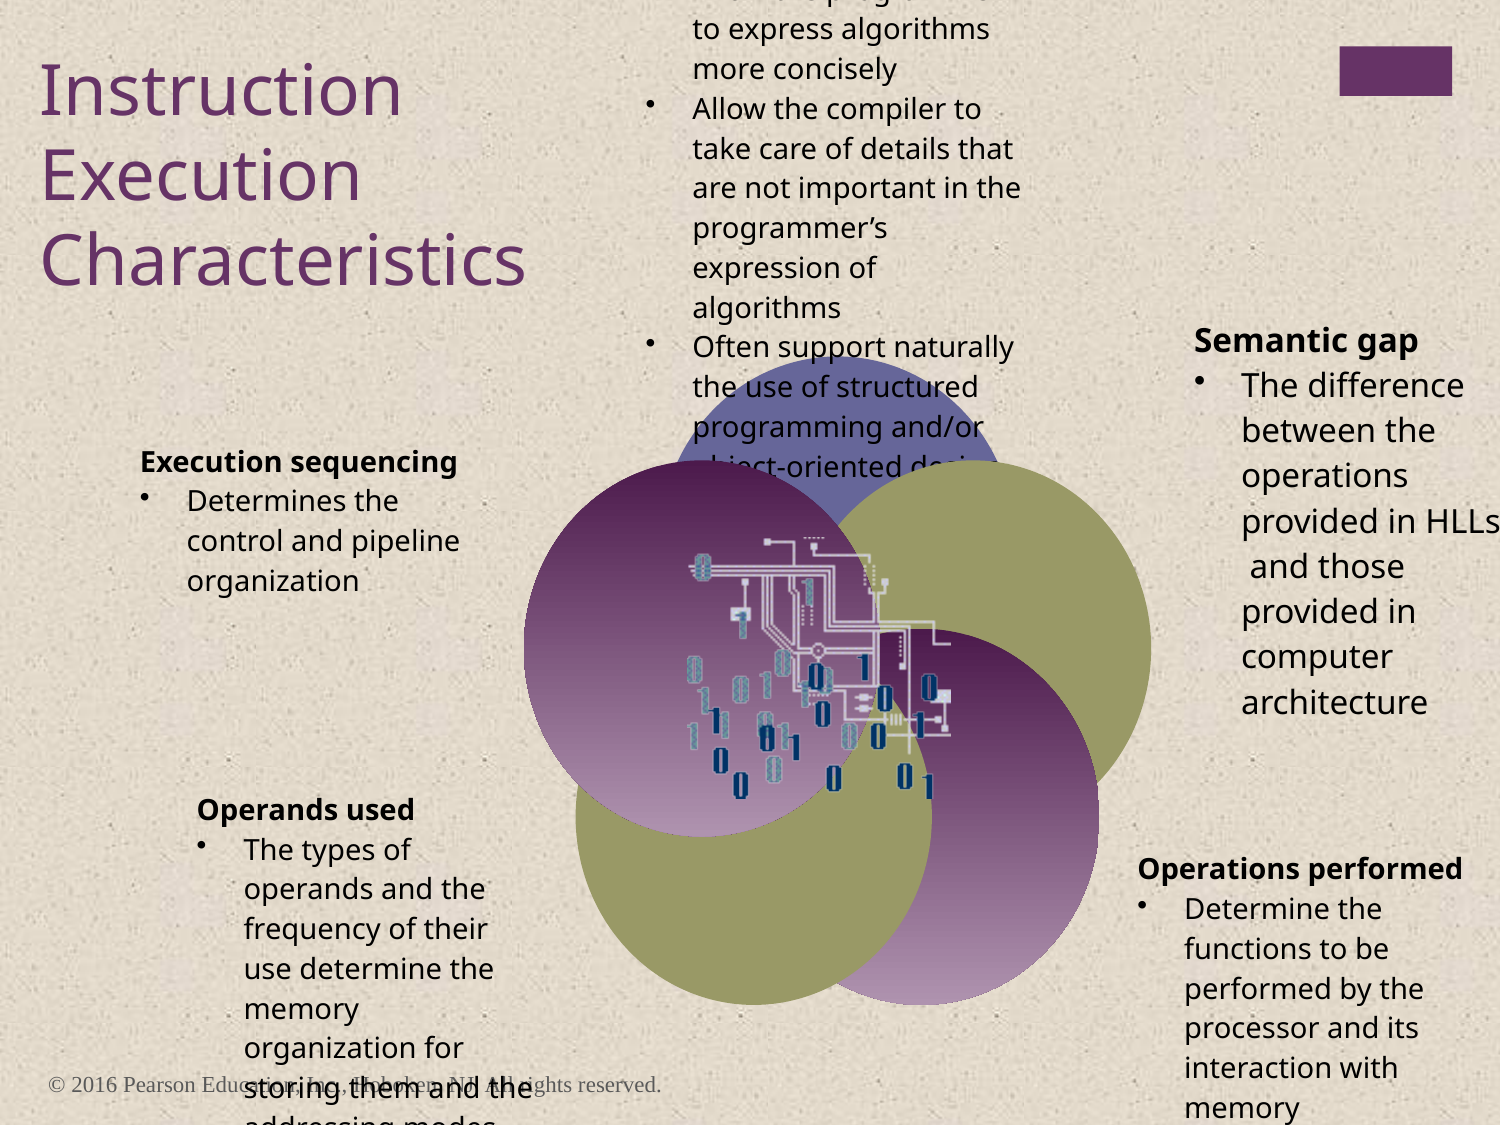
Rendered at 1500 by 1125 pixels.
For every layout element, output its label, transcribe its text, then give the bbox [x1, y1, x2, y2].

picture [0, 0, 1500, 1125]
picture [686, 536, 951, 799]
title Instruction Execution Characteristics [24, 37, 563, 375]
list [124, 49, 1500, 1125]
footer © 2016 Pearson Education, Inc., Hoboken, NJ. All rights reserved. [33, 1053, 117, 1114]
